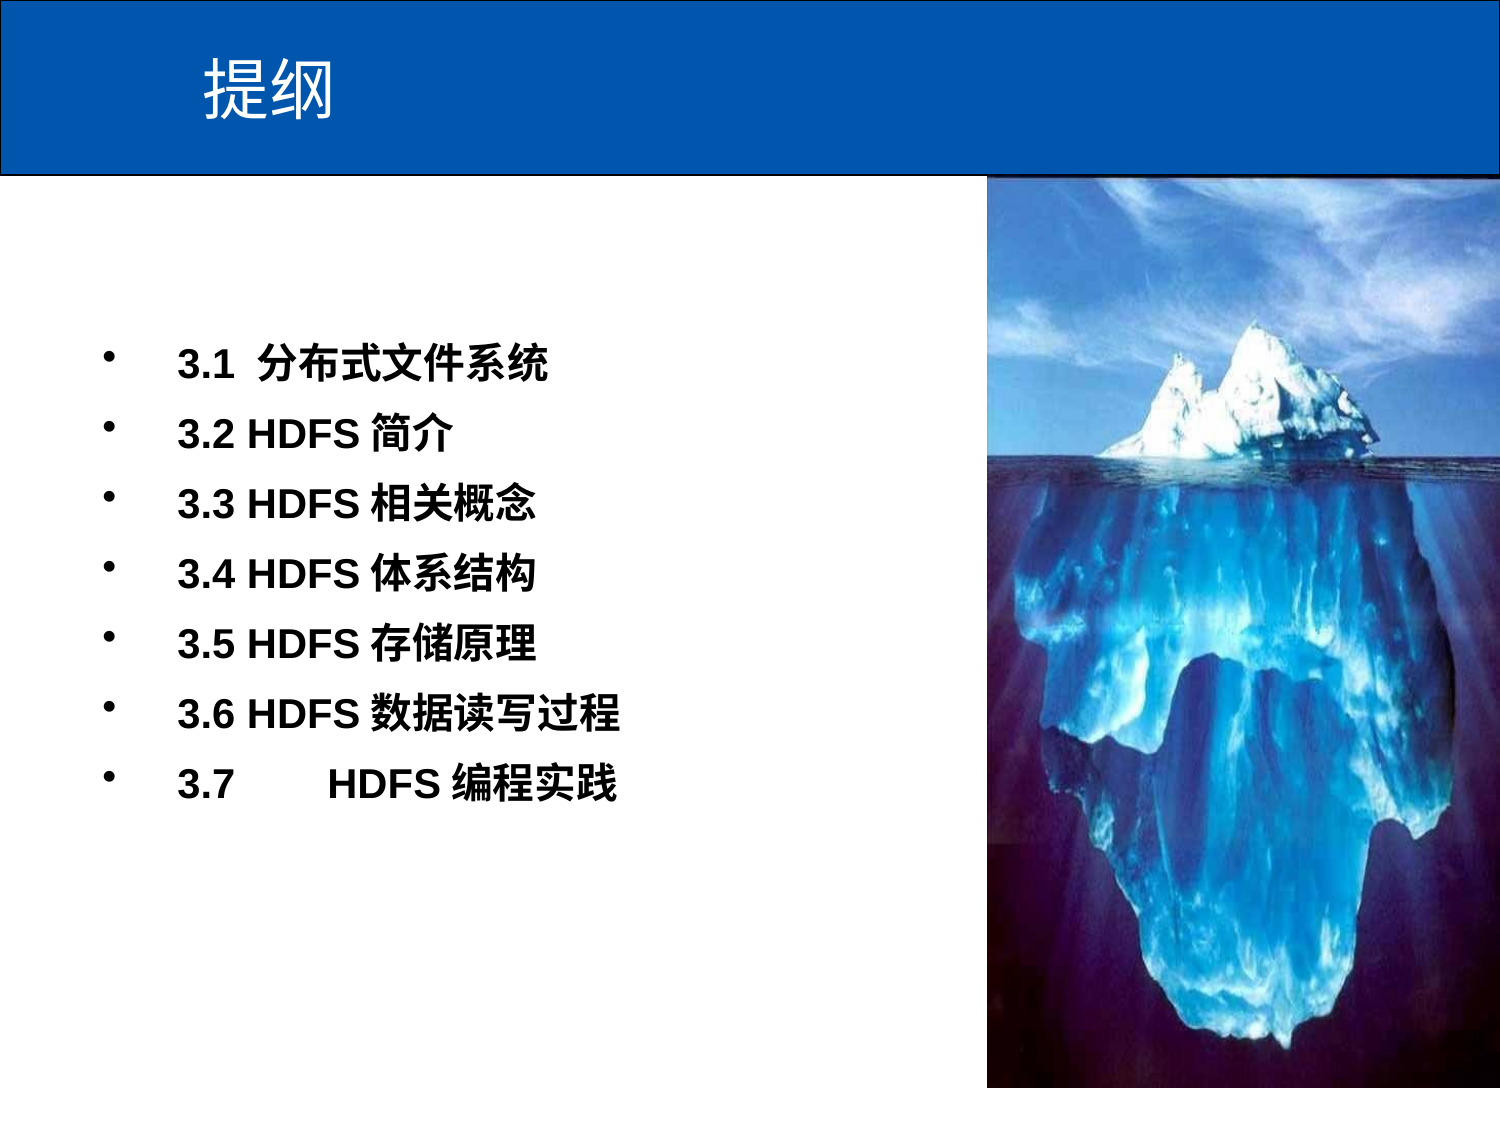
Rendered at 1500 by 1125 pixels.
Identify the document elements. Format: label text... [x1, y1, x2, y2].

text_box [987, 174, 1500, 1088]
title 提纲 [187, 12, 1500, 163]
text_box 3.1 分布式文件系统 3.2 HDFS简介 3.3 HDFS相关概念 3.4 HDFS体系结构 3.5 HDFS存储原理 3.6 HDFS数据读写过程 3.7 HDFS编程实践 [87, 309, 925, 815]
